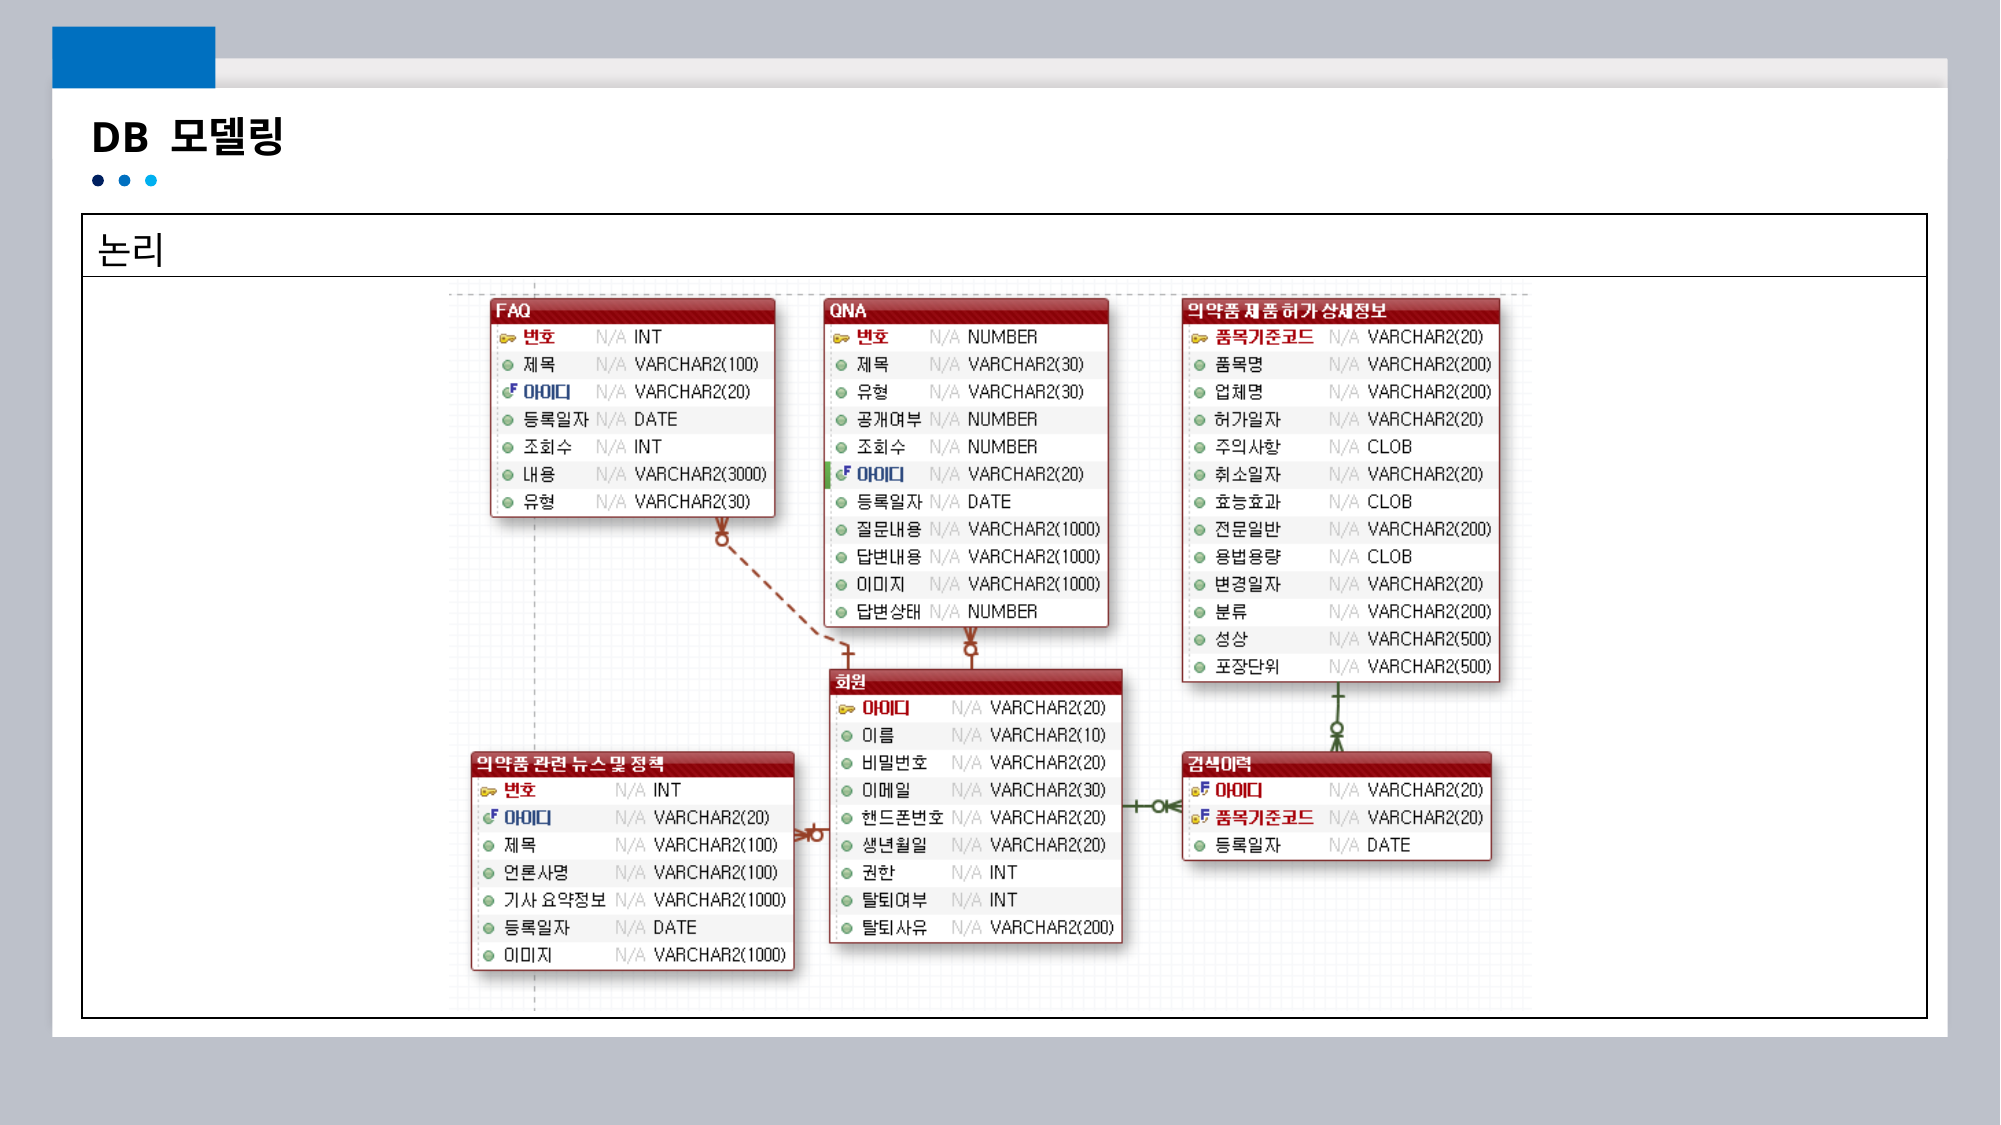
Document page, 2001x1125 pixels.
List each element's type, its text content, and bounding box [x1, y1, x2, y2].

text_box [51, 26, 217, 89]
text_box DB 모델링 [75, 103, 301, 169]
picture [449, 279, 1532, 1011]
table_cell [83, 277, 1926, 1017]
text_box [117, 173, 132, 188]
text_box [90, 173, 105, 188]
table_header 논리 [83, 215, 1926, 276]
text_box [143, 173, 158, 188]
